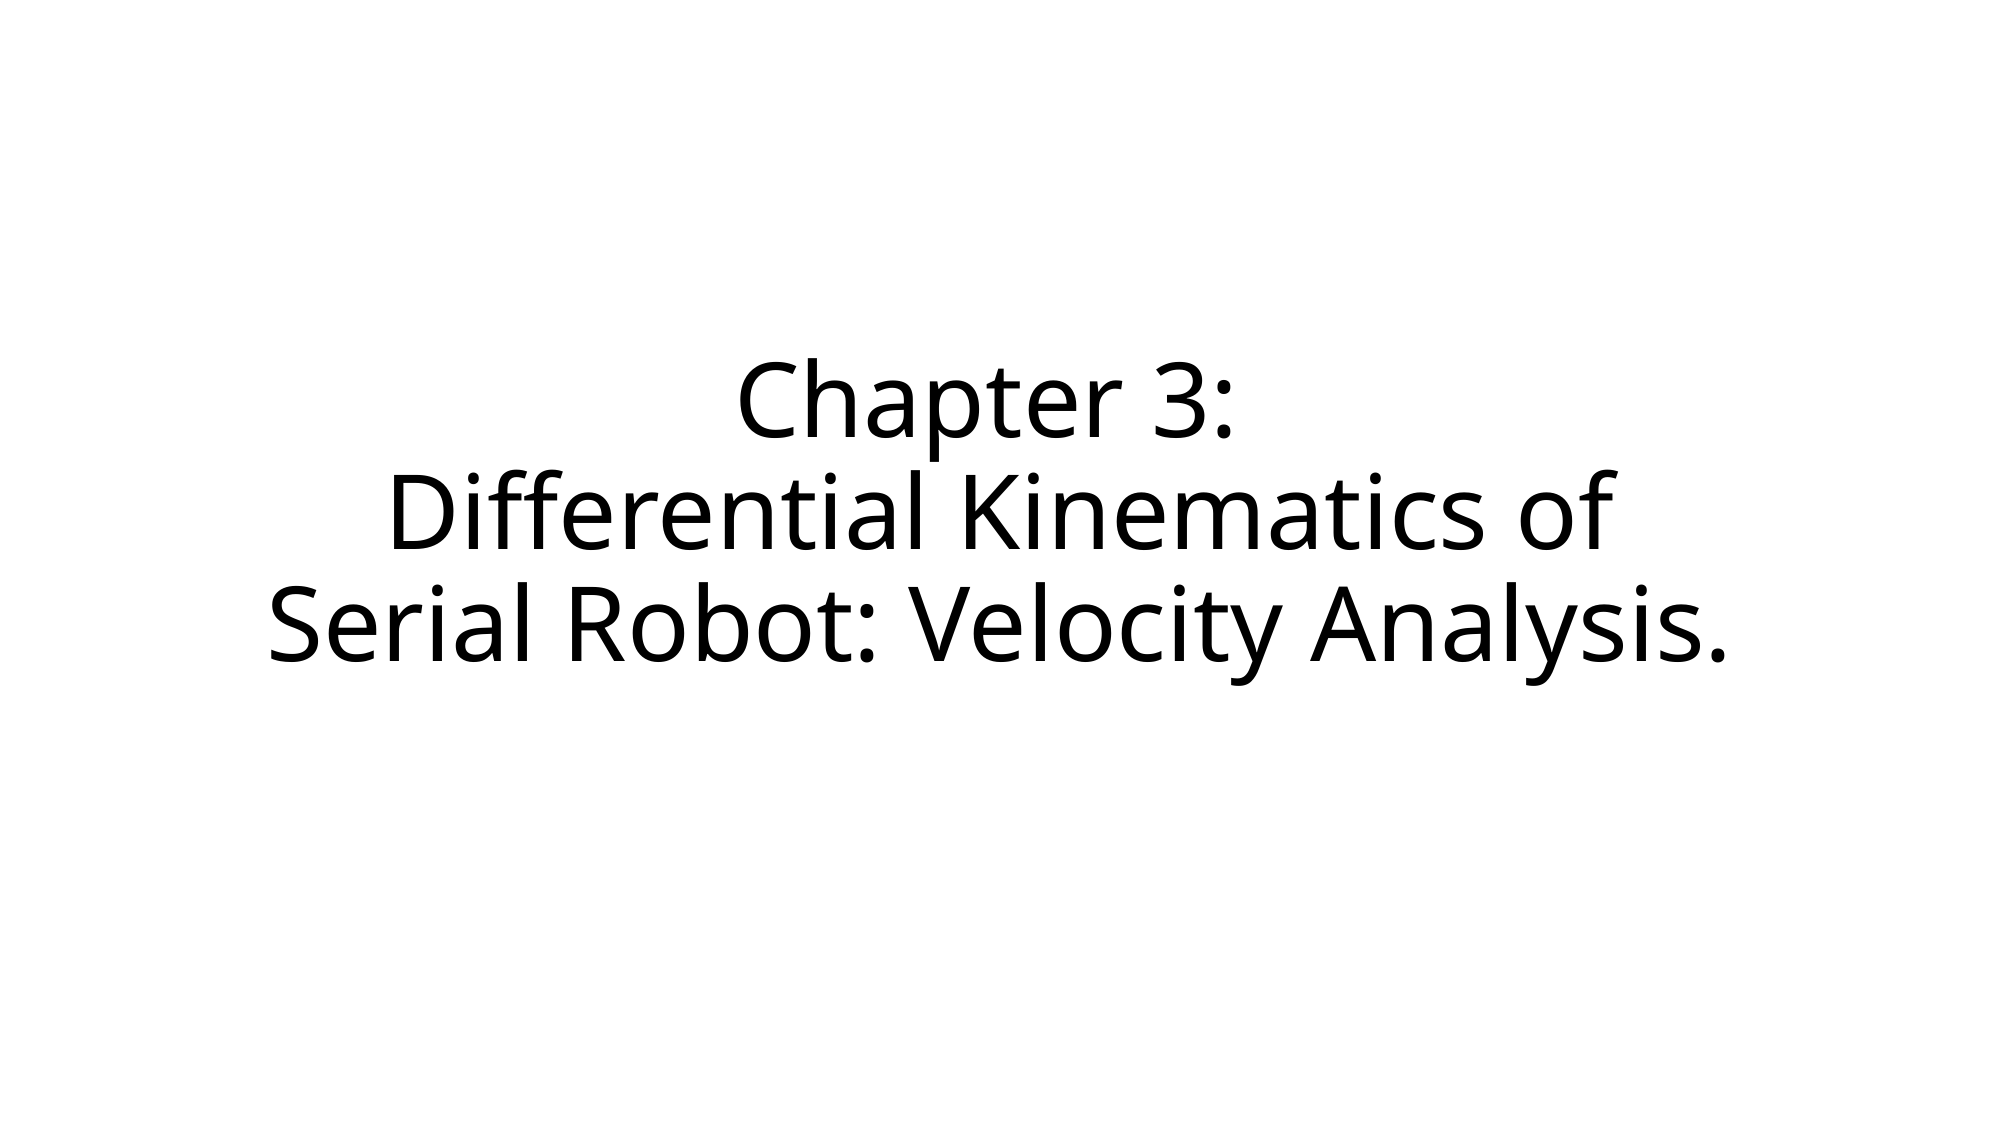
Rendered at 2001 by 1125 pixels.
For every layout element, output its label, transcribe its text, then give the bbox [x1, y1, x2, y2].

title Chapter 3: Differential Kinematics of Serial Robot: Velocity Analysis. [249, 299, 1750, 692]
